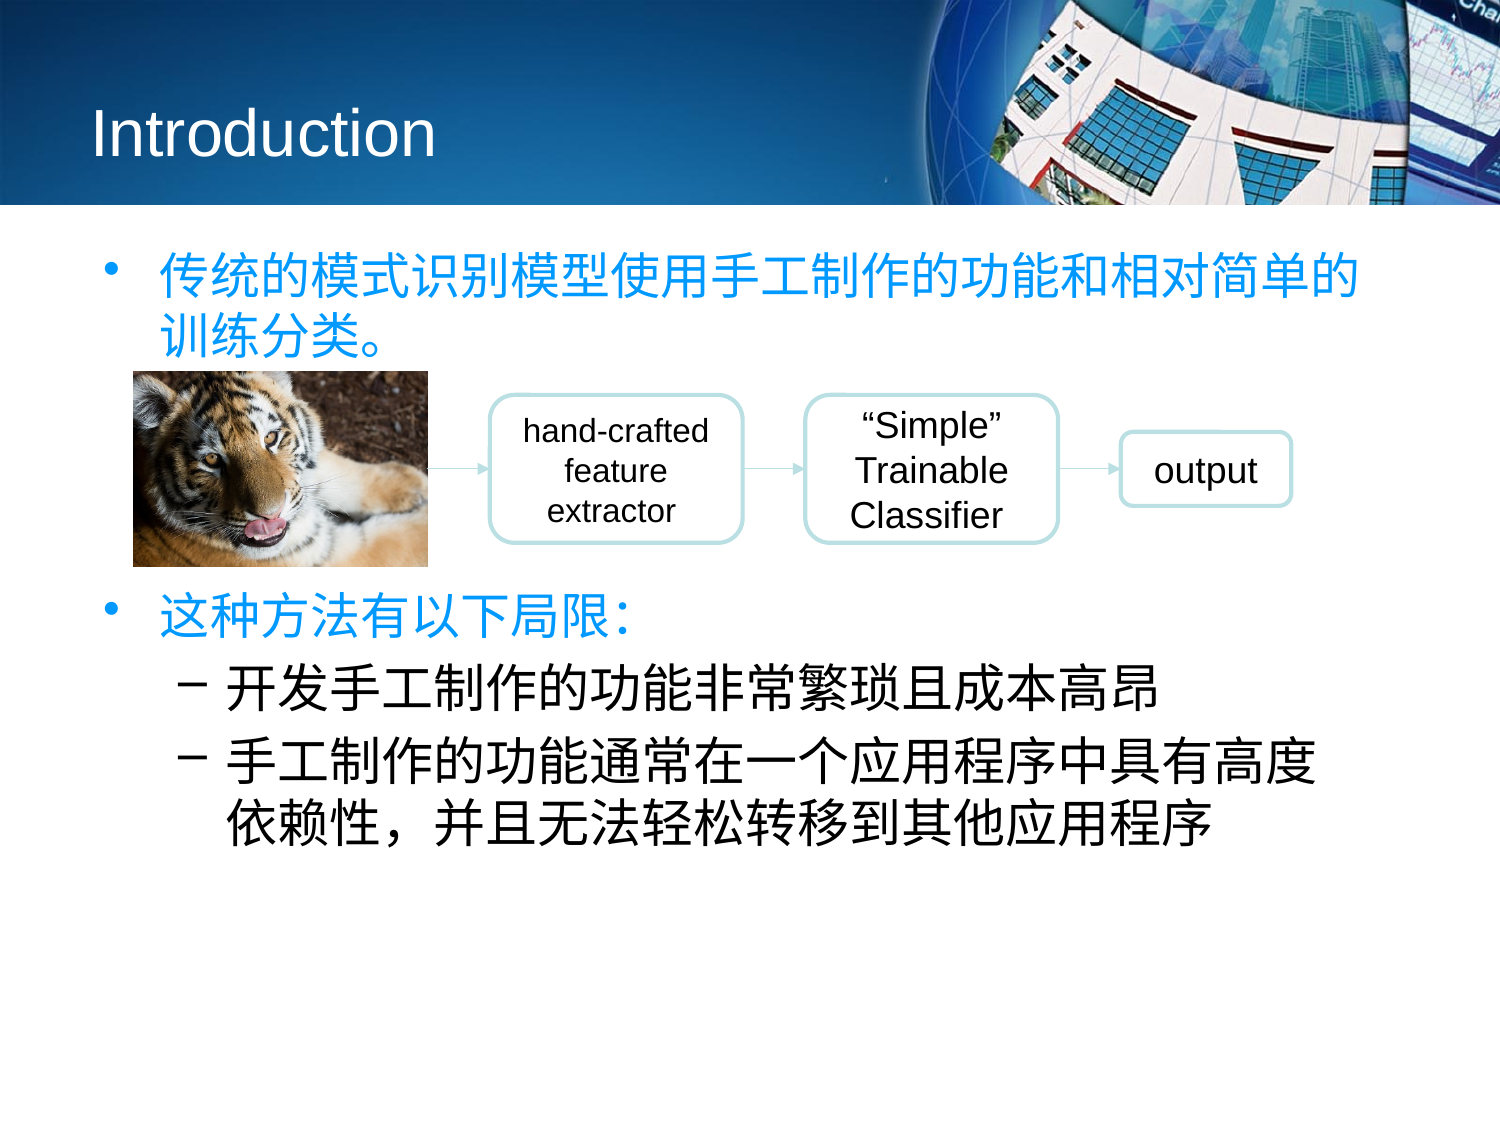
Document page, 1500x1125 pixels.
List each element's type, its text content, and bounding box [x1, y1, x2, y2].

list 传统的模式识别模型使用手工制作的功能和相对简单的训练分类。 这种方法有以下局限： 开发手工制作的功能非常繁琐且成本高昂 手工制作的功能通常在一个应用程序中具有高度依赖性，并且无法轻松转移到其他应用程序 [88, 237, 1383, 952]
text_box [133, 371, 1292, 567]
picture [0, 0, 1500, 205]
title Introduction [74, 35, 1425, 224]
